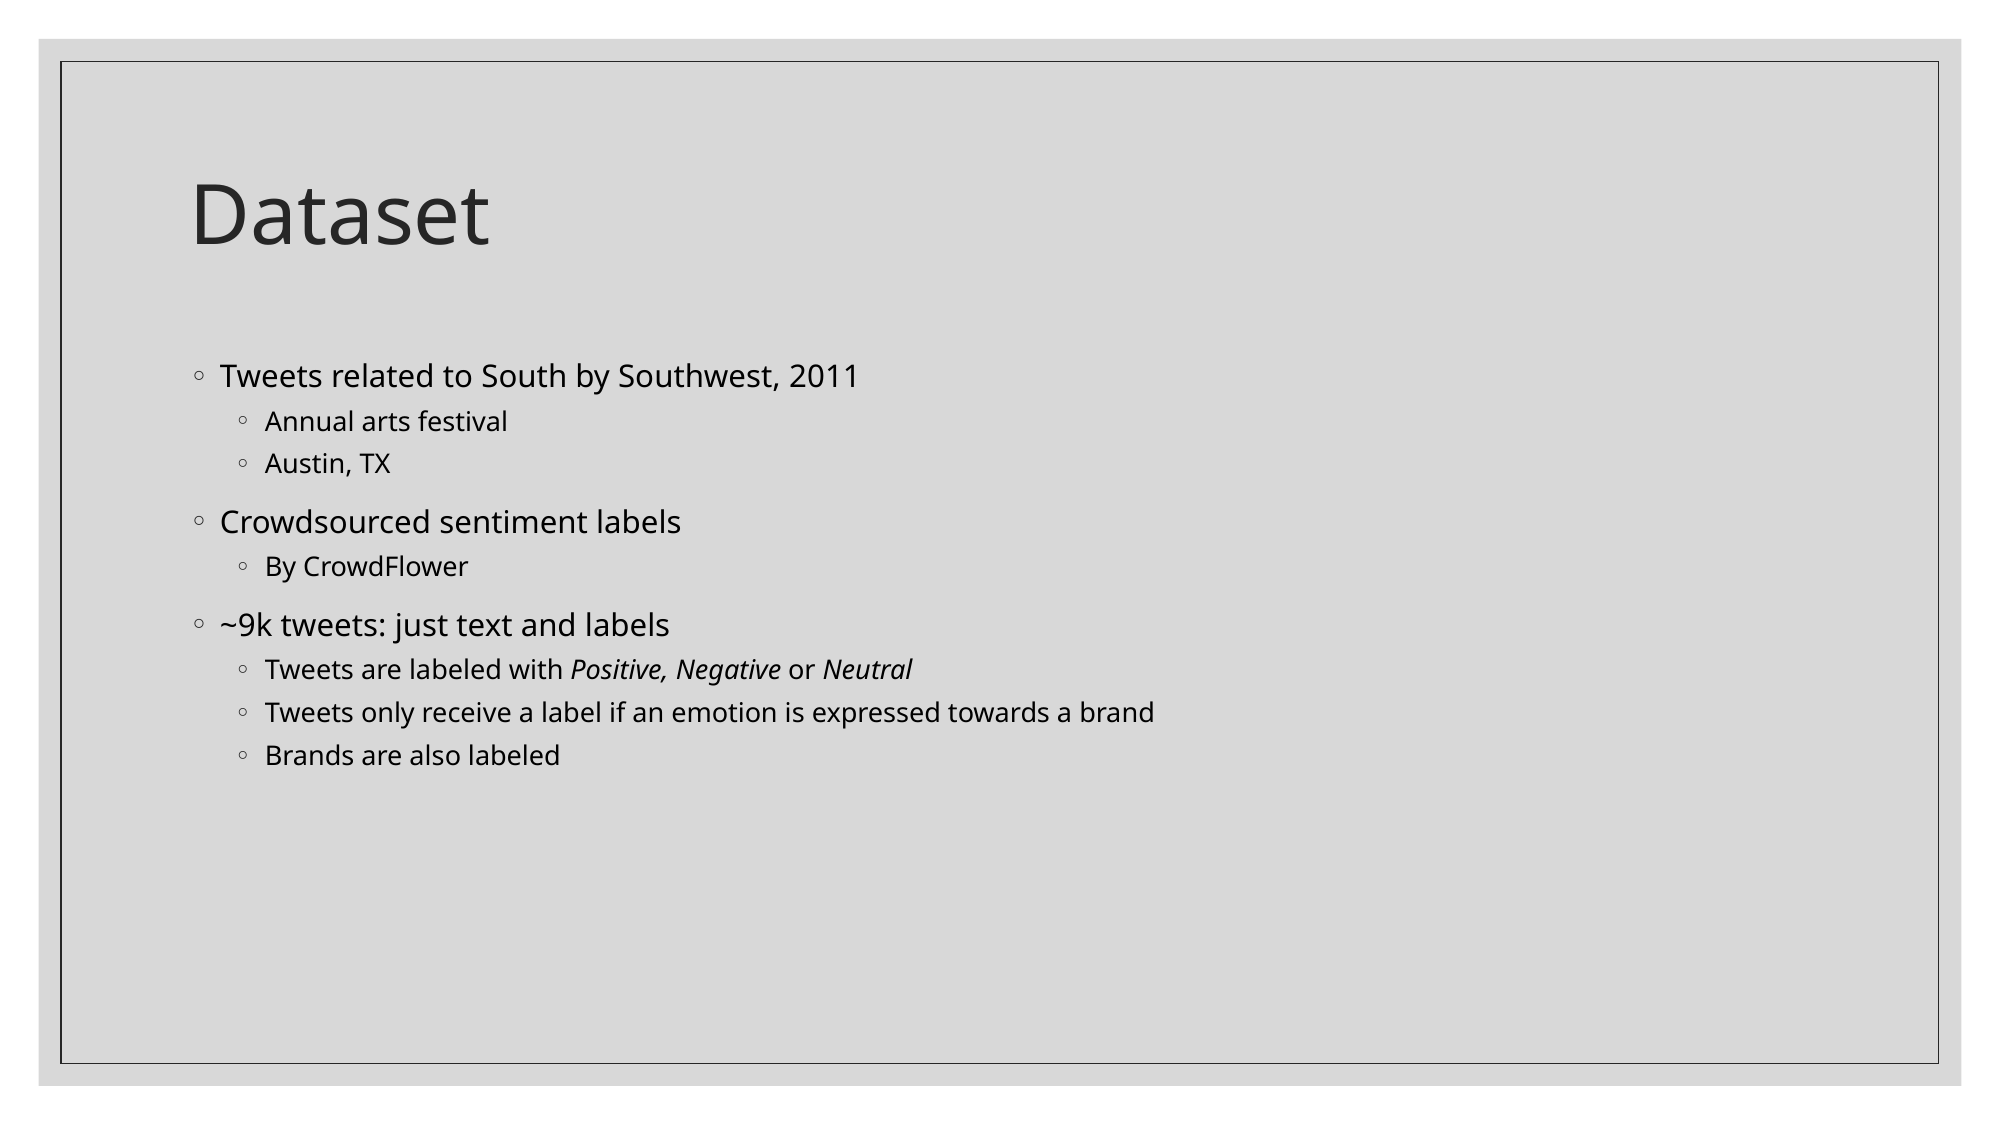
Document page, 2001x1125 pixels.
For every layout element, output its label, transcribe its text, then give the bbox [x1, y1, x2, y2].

list Tweets related to South by Southwest, 2011 Annual arts festival Austin, TX Crowdsourced sentiment labels By CrowdFlower ~9k tweets: just text and labels Tweets are labeled with Positive, Negative or Neutral Tweets only receive a label if an emotion is expressed towards a brand Brands are also labeled [174, 345, 1825, 977]
title Dataset [174, 105, 1825, 331]
